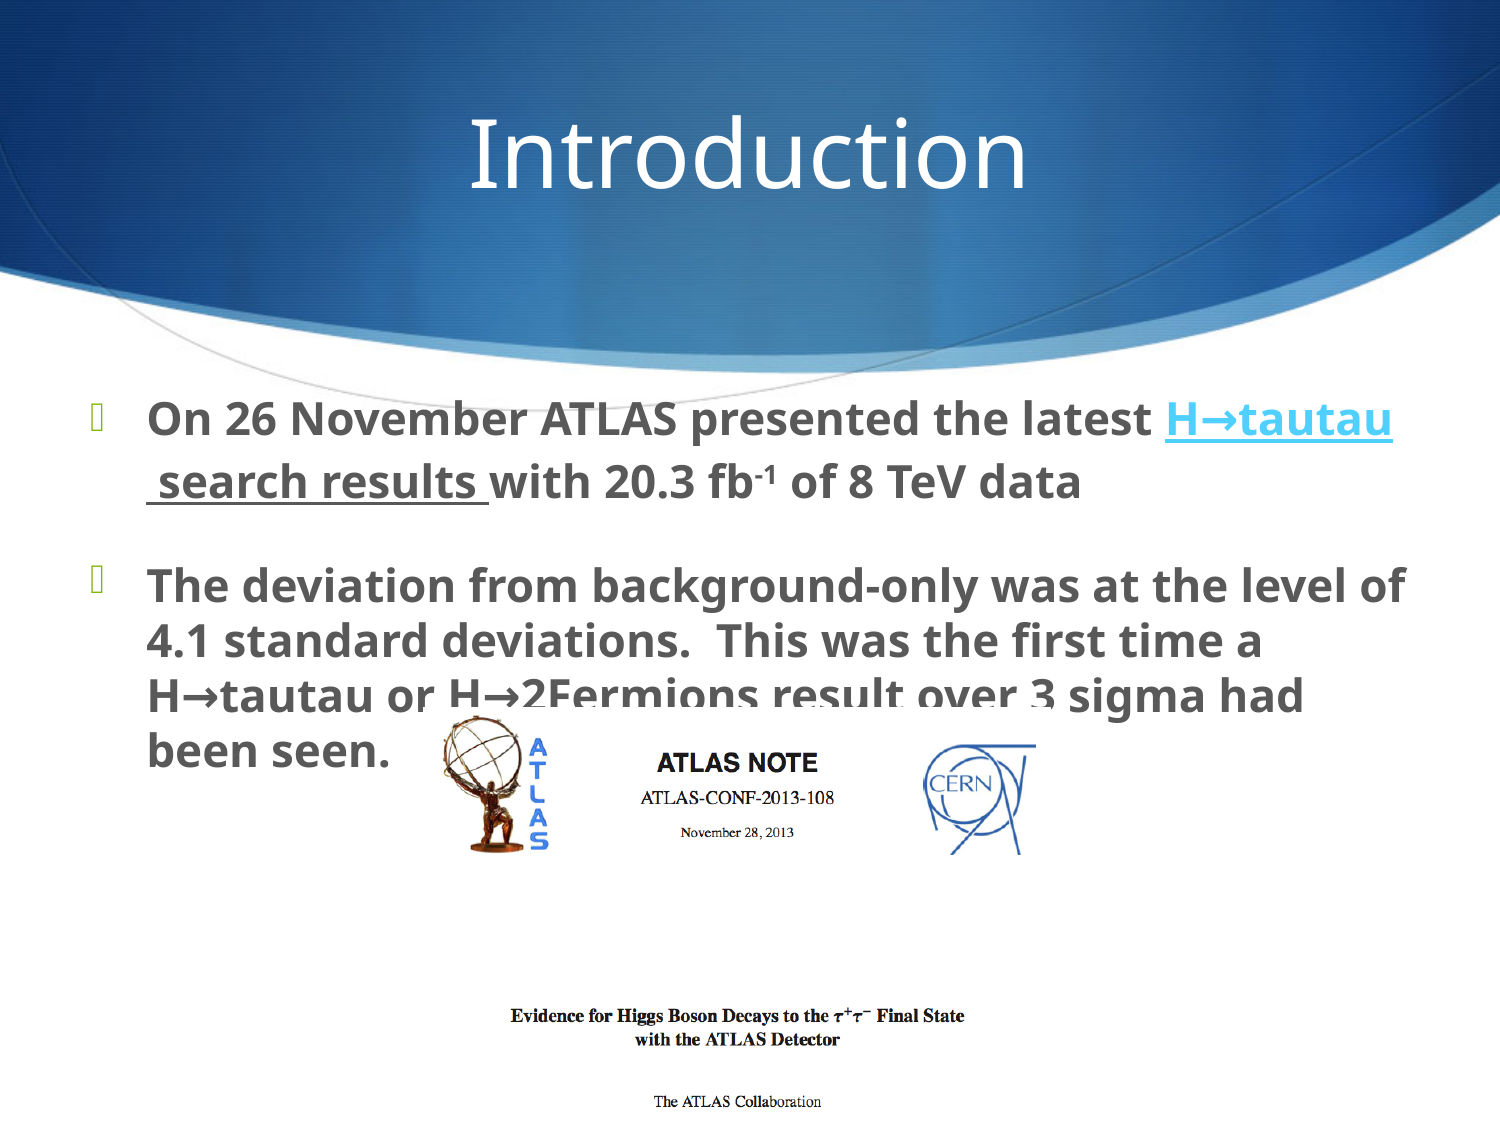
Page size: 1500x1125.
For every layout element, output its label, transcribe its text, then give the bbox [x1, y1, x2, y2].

title Introduction [75, 56, 1425, 245]
list On 26 November ATLAS presented the latest H→tautau search results with 20.3 fb-1 of 8 TeV data The deviation from background-only was at the level of 4.1 standard deviations. This was the first time a H→tautau or H→2Fermions result over 3 sigma had been seen. [75, 382, 1425, 919]
picture [0, 0, 1500, 1125]
